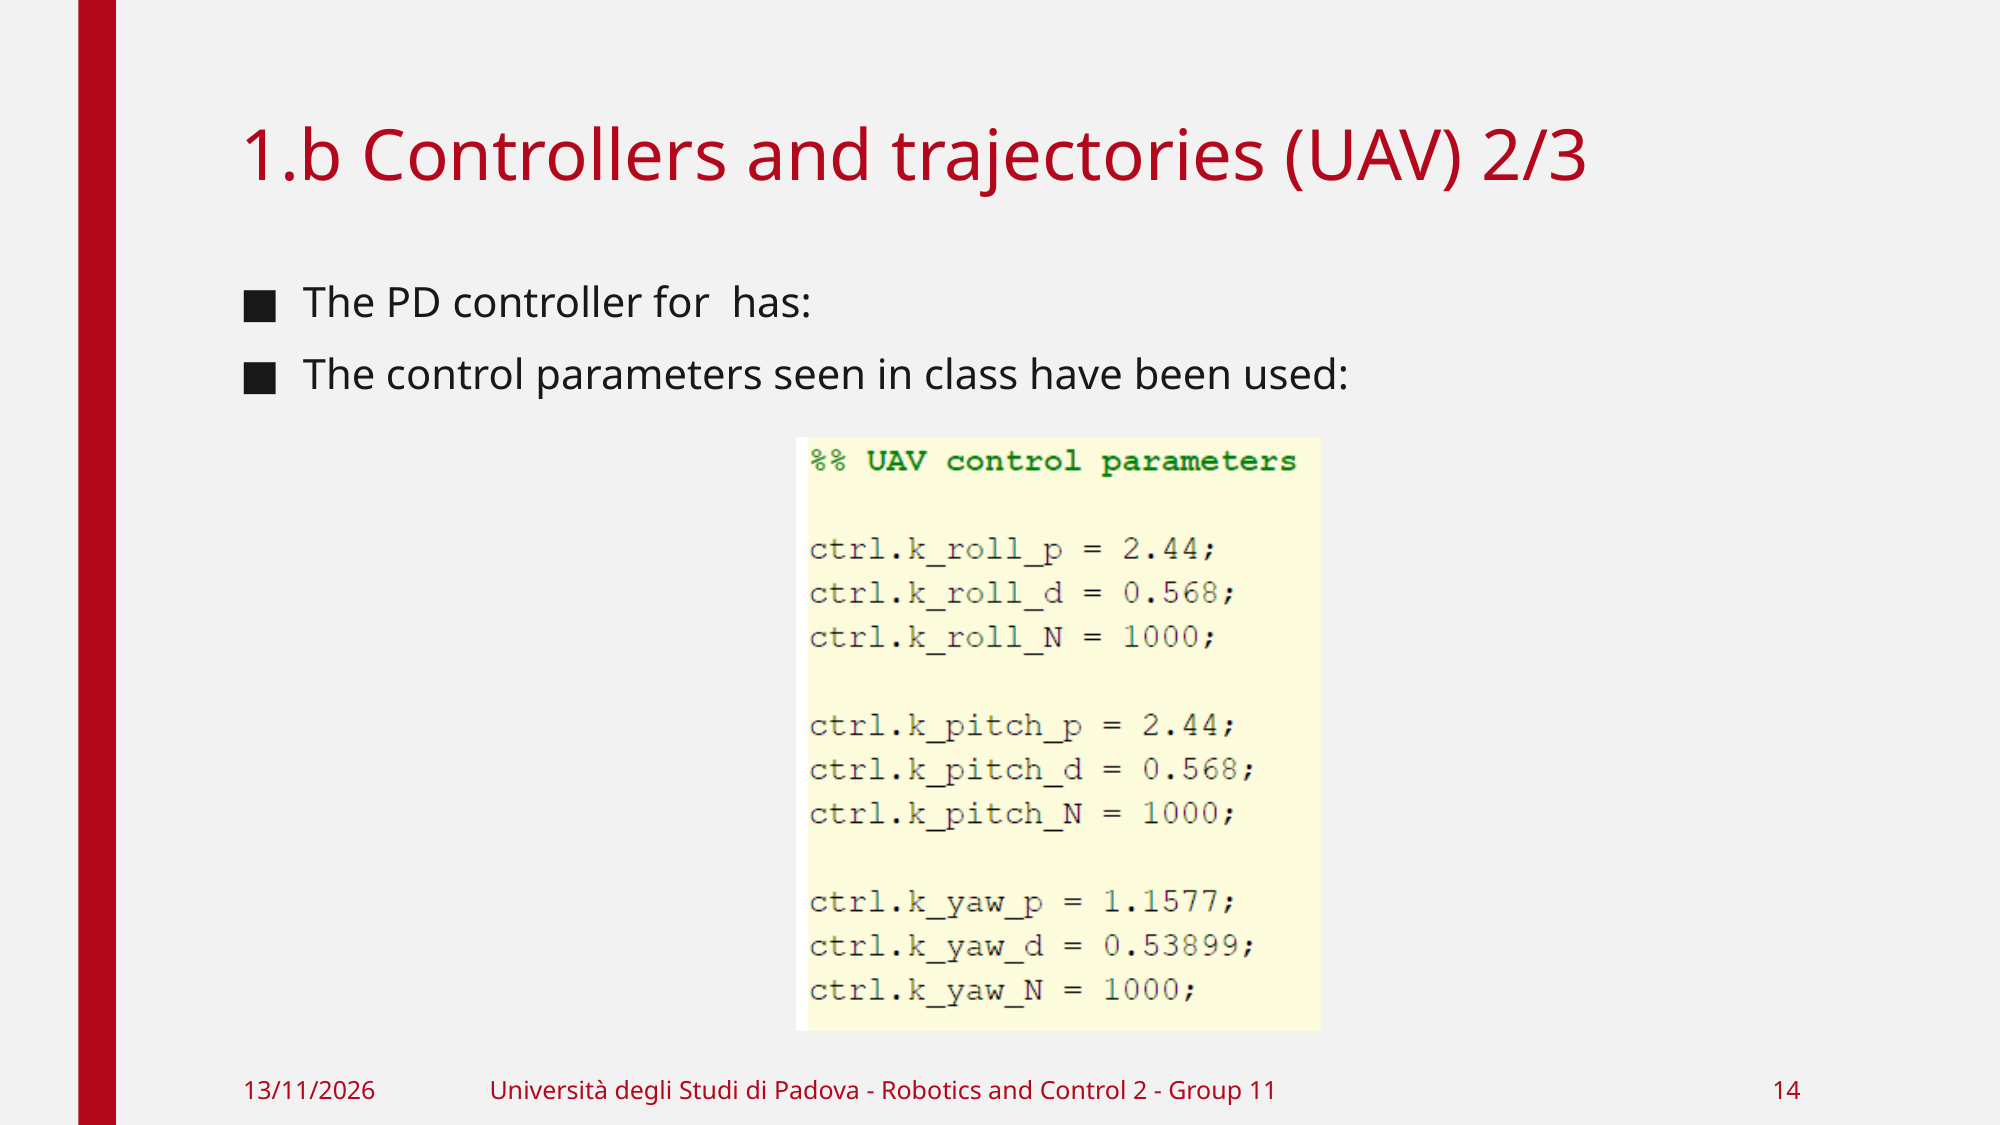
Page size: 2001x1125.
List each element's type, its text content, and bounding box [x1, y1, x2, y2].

title 1.b Controllers and trajectories (UAV) 2/3 [225, 112, 1851, 244]
footer Università degli Studi di Padova - Robotics and Control 2 - Group 11 [474, 1058, 1505, 1125]
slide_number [228, 1058, 426, 1125]
picture [796, 437, 1322, 1031]
slide_number 14 [1553, 1058, 1816, 1125]
